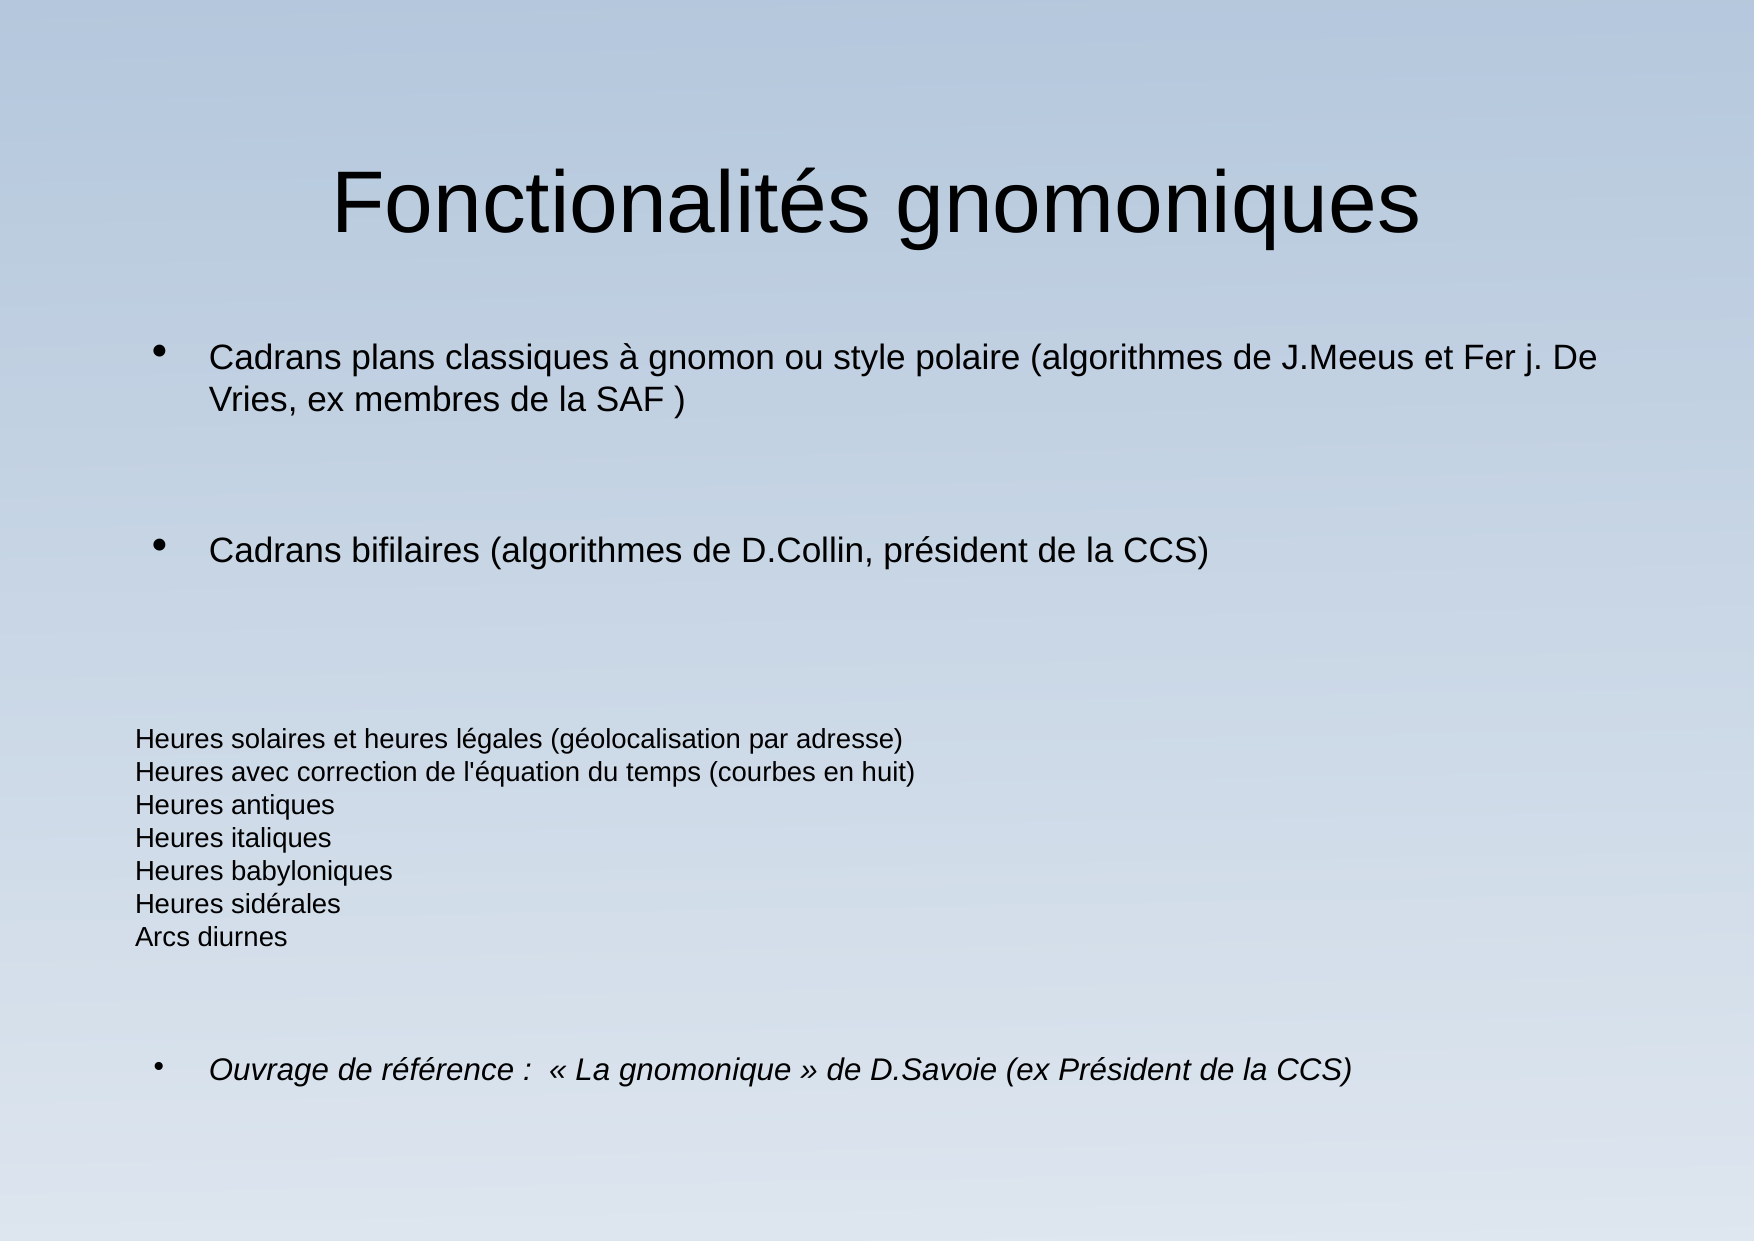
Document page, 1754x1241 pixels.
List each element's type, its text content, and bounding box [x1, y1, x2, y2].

title Fonctionalités gnomoniques [140, 103, 1613, 292]
list Cadrans plans classiques à gnomon ou style polaire (algorithmes de J.Meeus et Fer j. De Vries, ex membres de la SAF ) Cadrans bifilaires (algorithmes de D.Collin, président de la CCS) Heures solaires et heures légales (géolocalisation par adresse) Heures avec correction de l'équation du temps (courbes en huit) Heures antiques Heures italiques Heures babyloniques Heures sidérales Arcs diurnes Ouvrage de référence : « La gnomonique » de D.Savoie (ex Président de la CCS) [135, 334, 1608, 1092]
